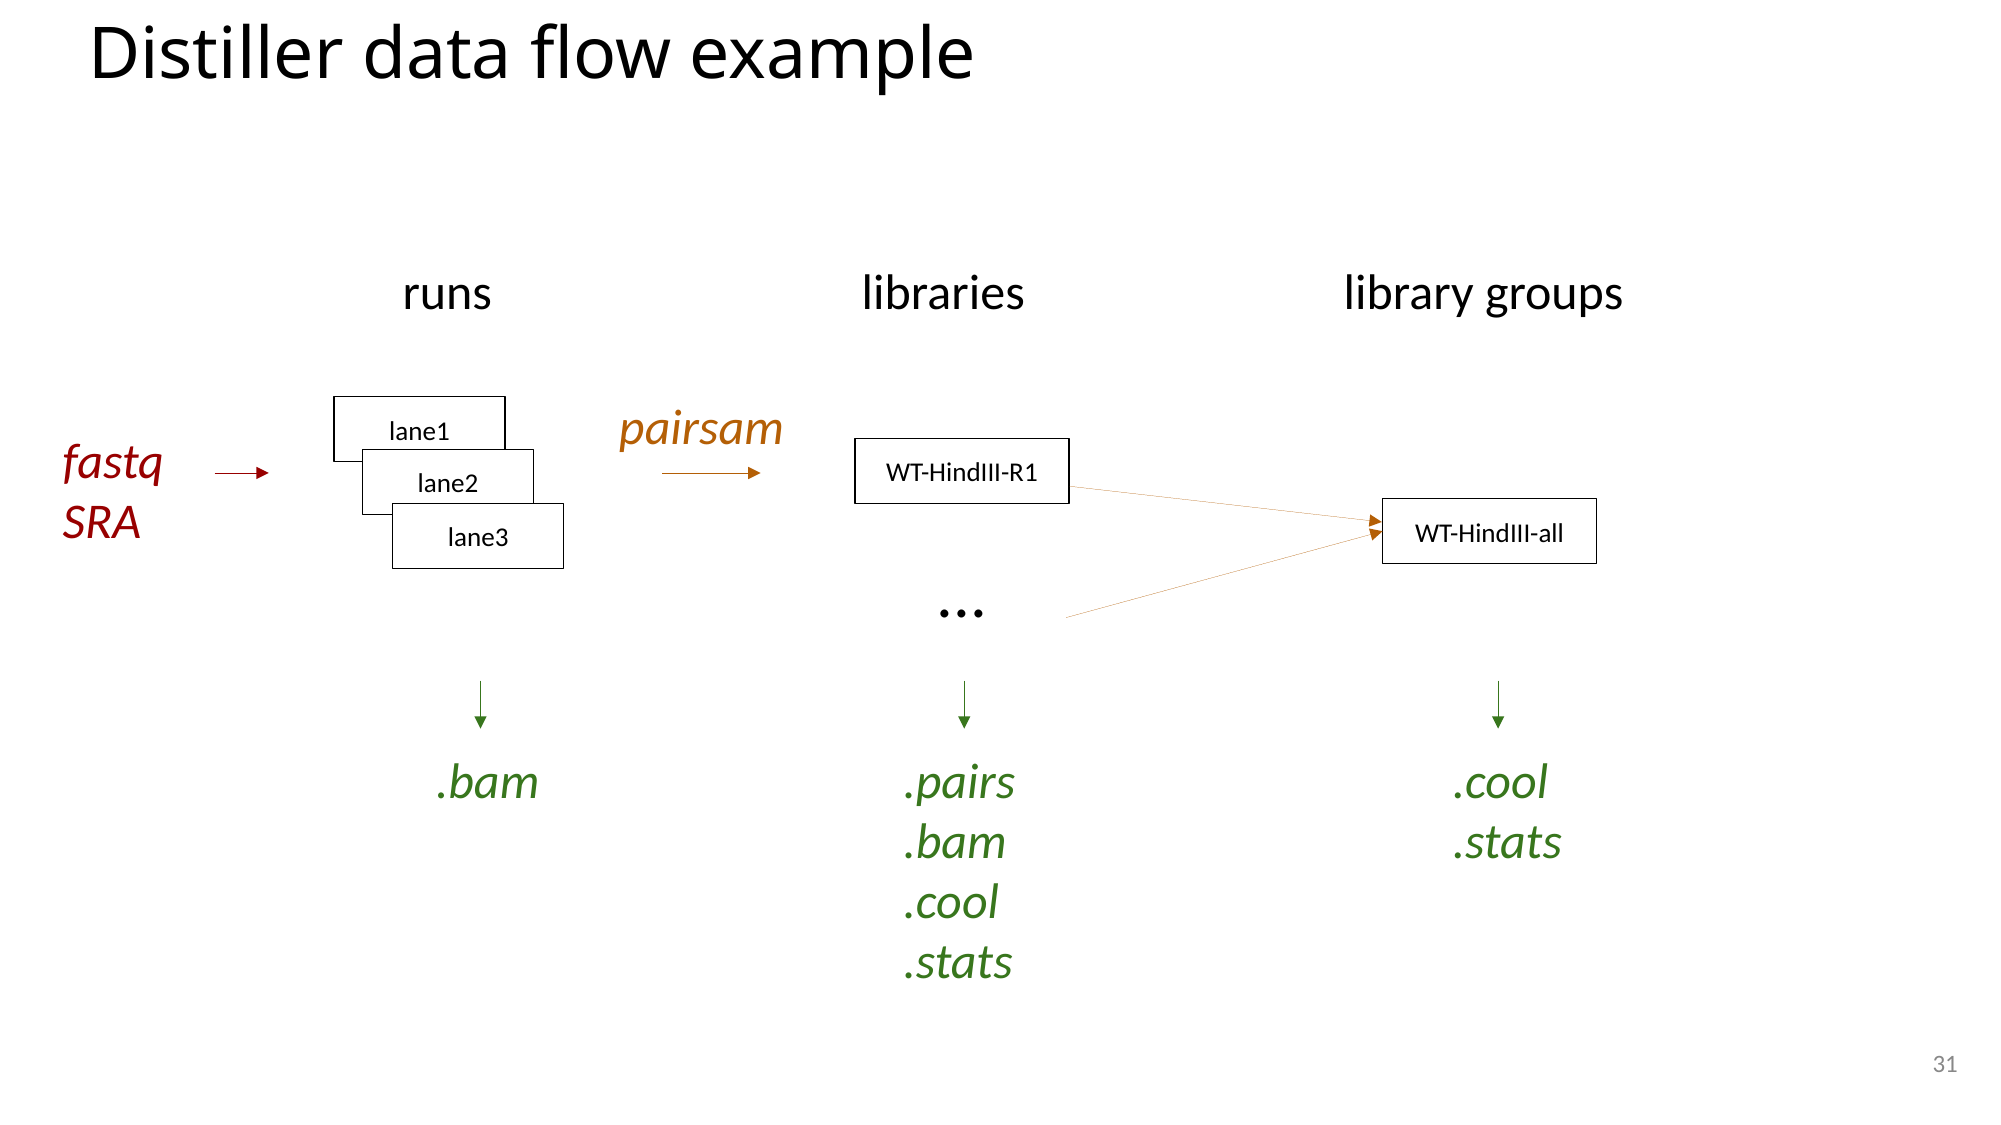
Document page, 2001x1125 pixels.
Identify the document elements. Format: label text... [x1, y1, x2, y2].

text_box [1491, 680, 1505, 728]
title Distiller data flow example [67, 0, 1933, 124]
text_box .bam [415, 728, 614, 829]
text_box fastq SRA [42, 408, 209, 689]
text_box [214, 466, 269, 480]
text_box [958, 680, 971, 728]
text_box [392, 503, 564, 575]
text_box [362, 449, 534, 521]
text_box [748, 475, 757, 480]
text_box [1070, 528, 1382, 617]
text_box libraries [841, 239, 1087, 340]
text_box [854, 438, 1070, 510]
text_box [854, 530, 1070, 648]
text_box .cool .stats [1432, 728, 1631, 889]
text_box runs [382, 239, 581, 340]
text_box [1070, 486, 1382, 527]
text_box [1382, 498, 1597, 571]
slide_number 31 [1914, 1032, 1974, 1094]
text_box library groups [1323, 239, 1768, 340]
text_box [333, 396, 506, 468]
text_box .pairs .bam .cool .stats [883, 728, 1065, 1009]
text_box [474, 680, 487, 729]
text_box pairsam [598, 374, 805, 475]
